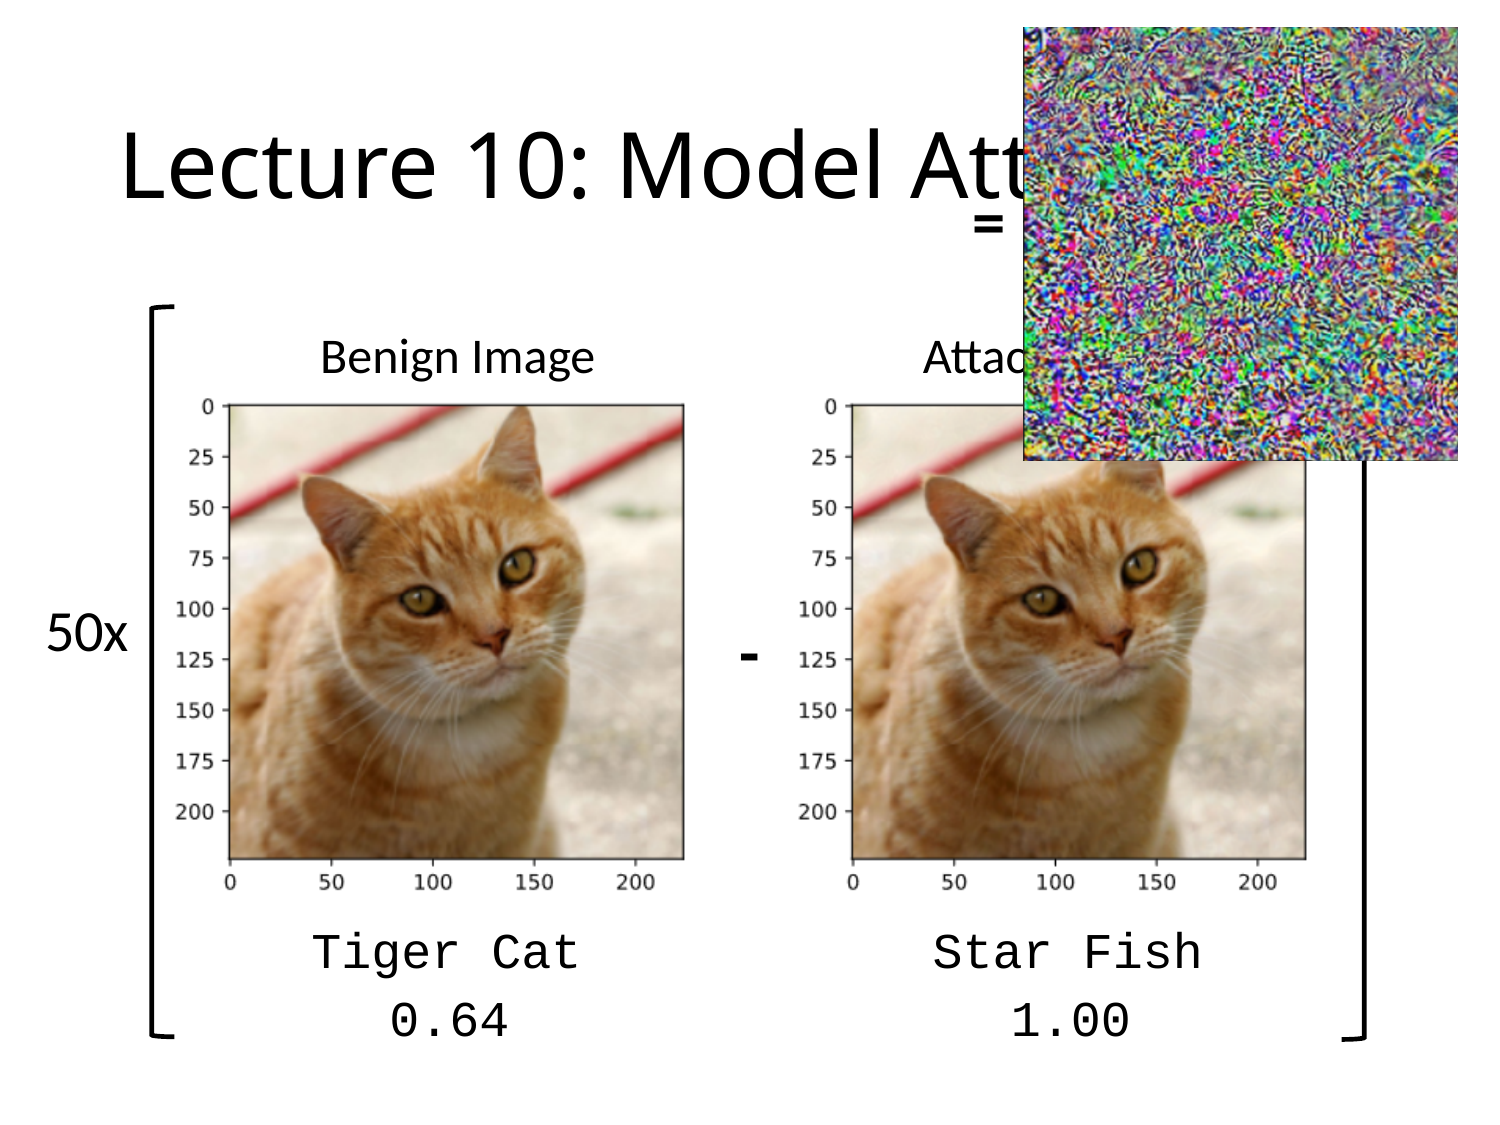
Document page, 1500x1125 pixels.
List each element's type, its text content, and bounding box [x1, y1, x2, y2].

text_box = [881, 170, 1021, 266]
text_box Star Fish [917, 910, 1221, 986]
text_box [151, 306, 175, 1038]
picture [783, 27, 1458, 909]
text_box [1341, 461, 1365, 1040]
text_box Tiger Cat [296, 910, 599, 986]
text_box 1.00 [996, 978, 1148, 1054]
text_box Benign Image [262, 316, 654, 383]
text_box 50x [30, 586, 149, 671]
title Lecture 10: Model Attack [103, 59, 1023, 278]
picture [160, 383, 705, 909]
text_box - [705, 602, 783, 698]
text_box Attacked Image [797, 316, 1023, 383]
text_box 0.64 [374, 978, 526, 1054]
